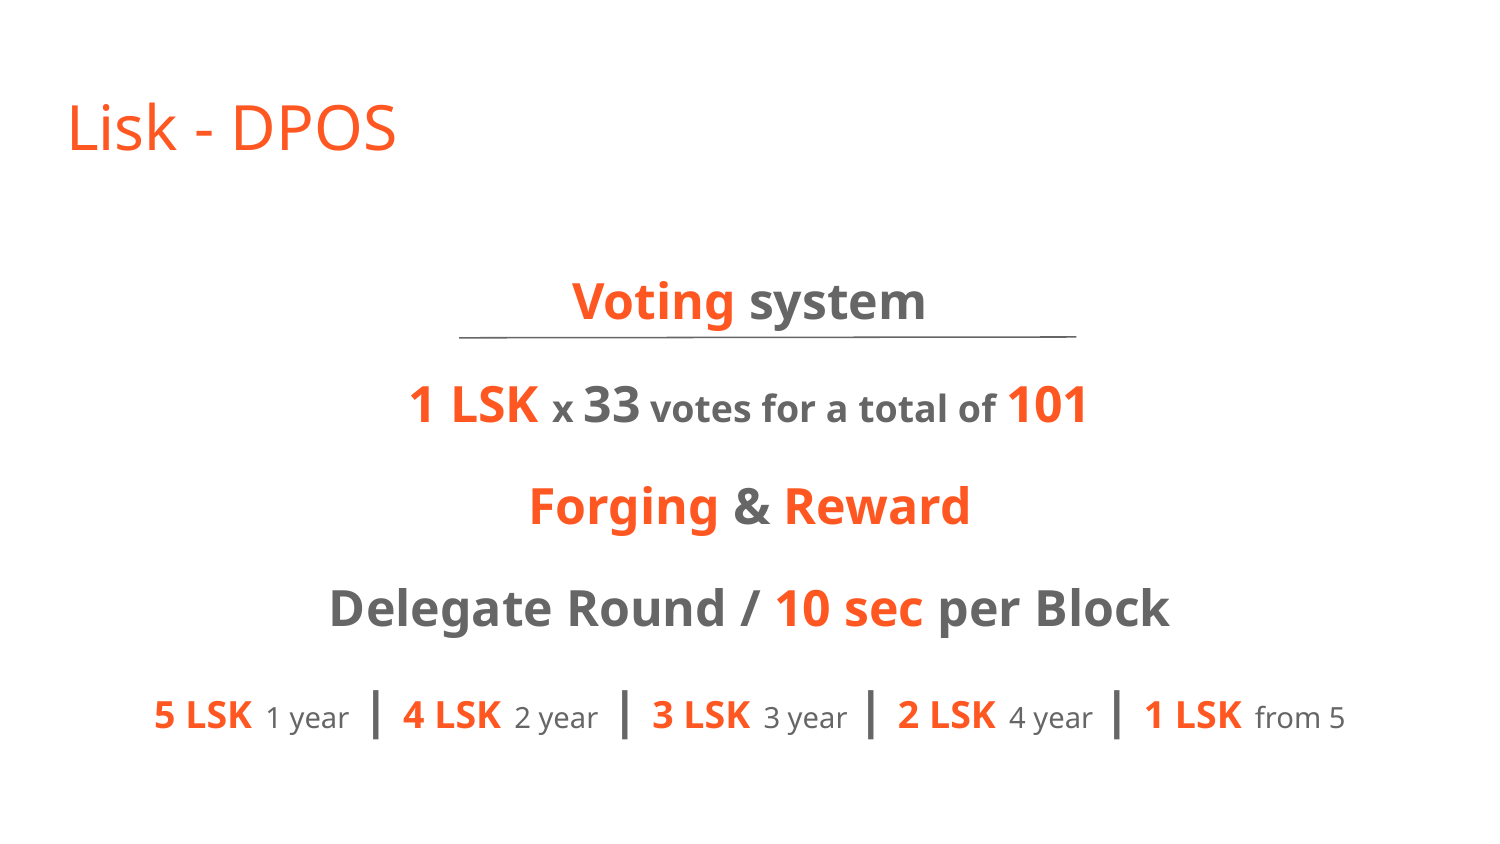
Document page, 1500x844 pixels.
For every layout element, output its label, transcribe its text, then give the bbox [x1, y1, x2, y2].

list Voting system 1 LSK x 33 votes for a total of 101 Forging & Reward Delegate Round / 10 sec per Block 5 LSK 1 year | 4 LSK 2 year | 3 LSK 3 year | 2 LSK 4 year | 1 LSK from 5 [51, 245, 1449, 795]
title Lisk - DPOS [51, 72, 1449, 167]
